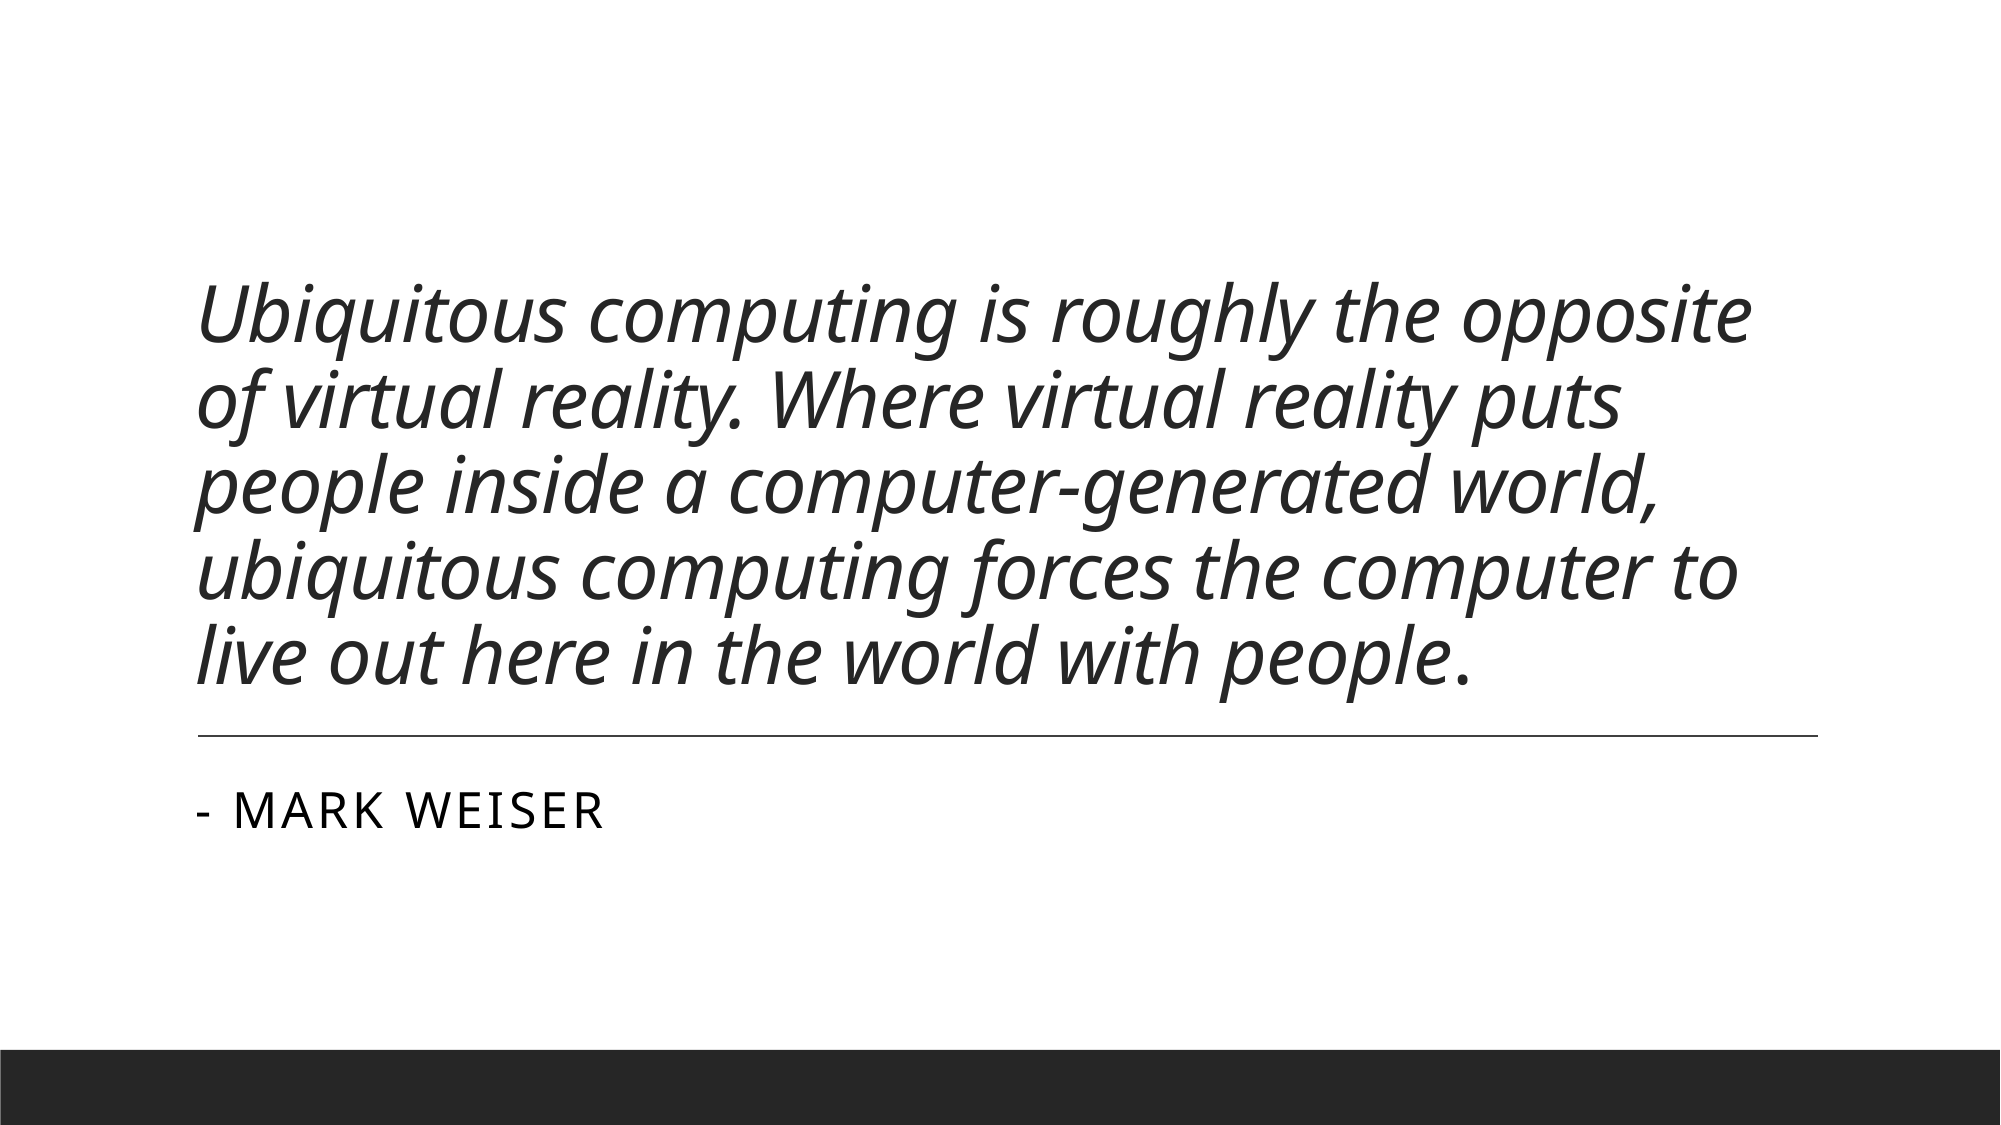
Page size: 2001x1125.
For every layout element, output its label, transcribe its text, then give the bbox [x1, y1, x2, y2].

list - Mark Weiser [180, 765, 1830, 953]
title Ubiquitous computing is roughly the opposite of virtual reality. Where virtual reality puts people inside a computer-generated world, ubiquitous computing forces the computer to live out here in the world with people. [180, 124, 1830, 710]
